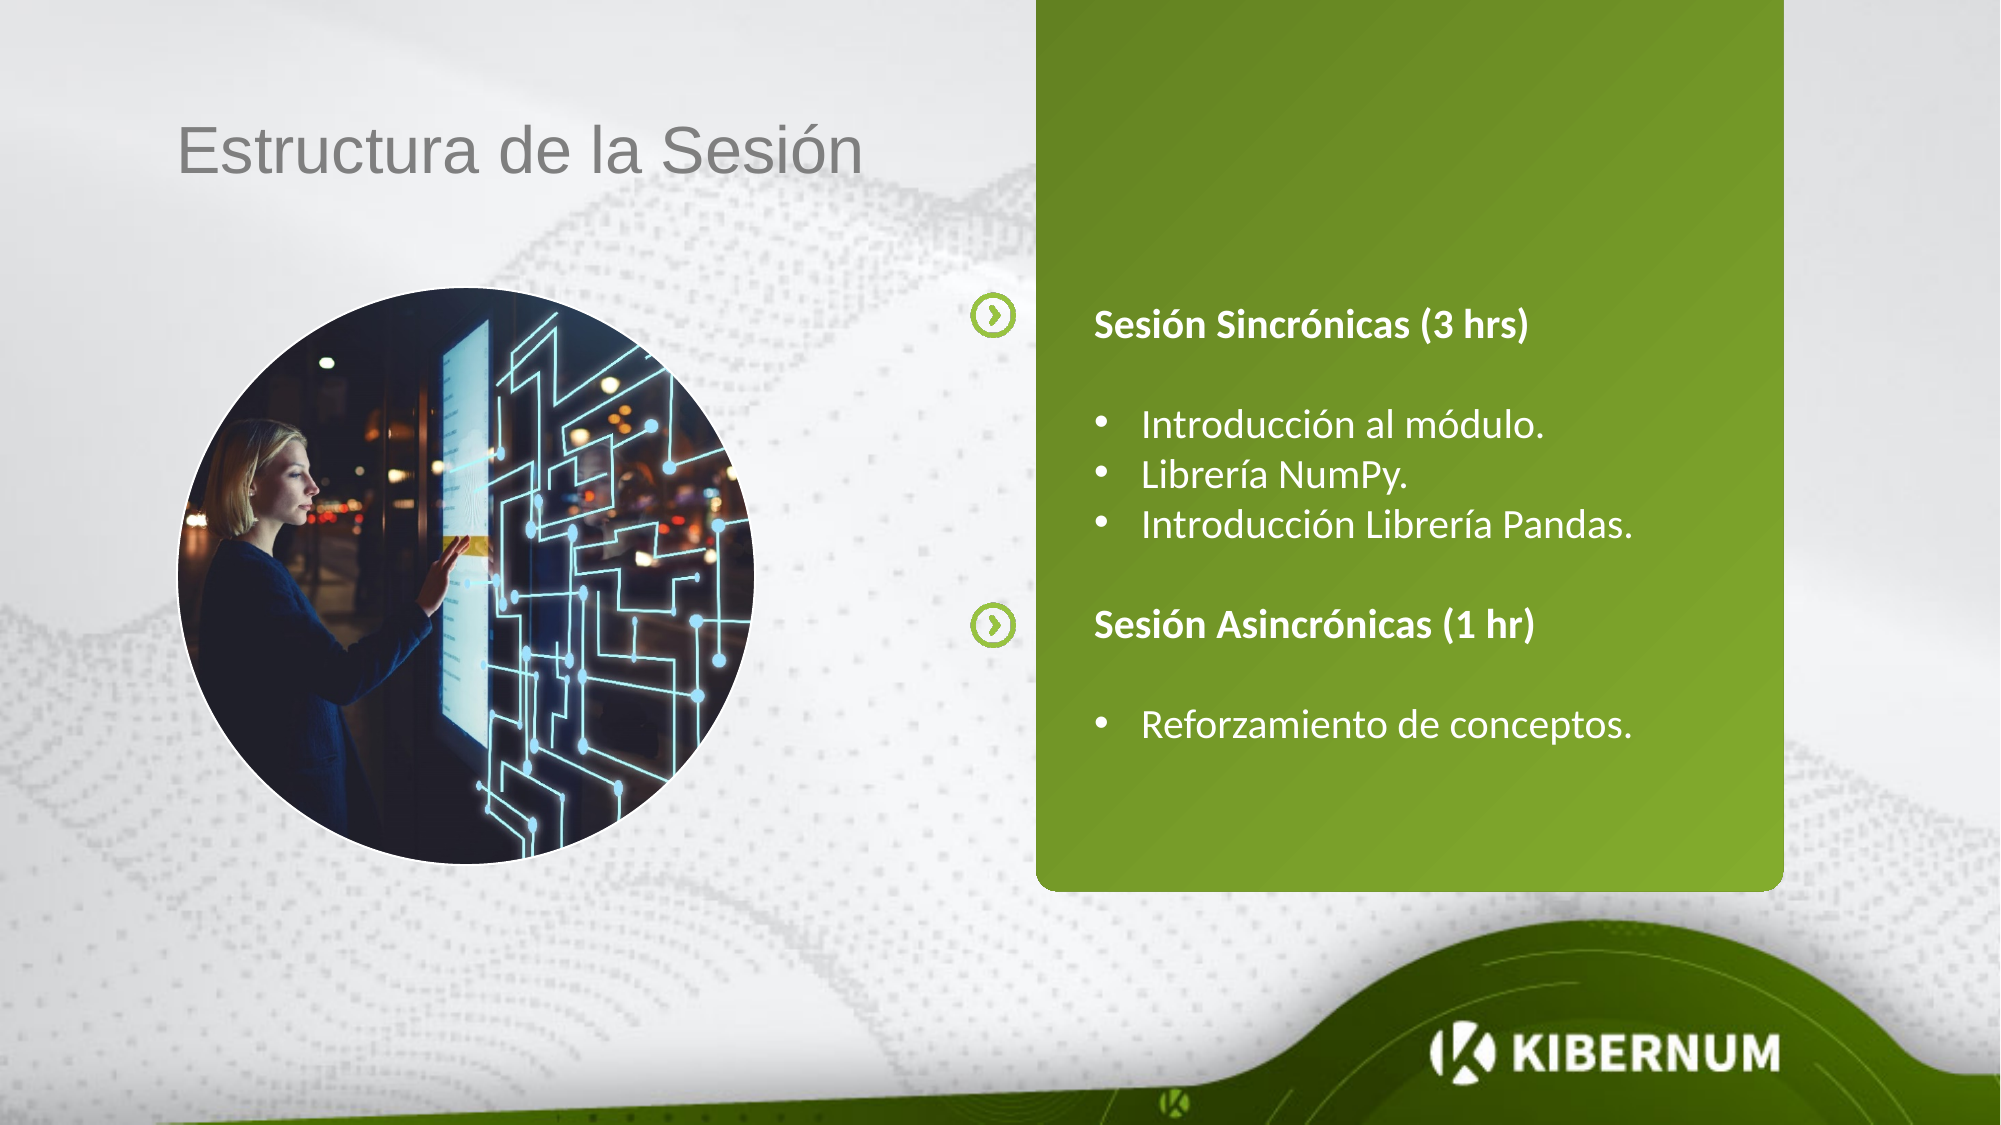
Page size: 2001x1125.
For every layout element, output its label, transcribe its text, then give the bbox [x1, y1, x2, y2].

text_box Sesión Sincrónicas (3 hrs) Introducción al módulo. Librería NumPy. Introducción Librería Pandas. Sesión Asincrónicas (1 hr) Reforzamiento de conceptos. [1079, 289, 1854, 755]
text_box [1036, 0, 1784, 892]
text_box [176, 286, 756, 883]
text_box Estructura de la Sesión [161, 69, 896, 235]
picture [0, 0, 2001, 1125]
